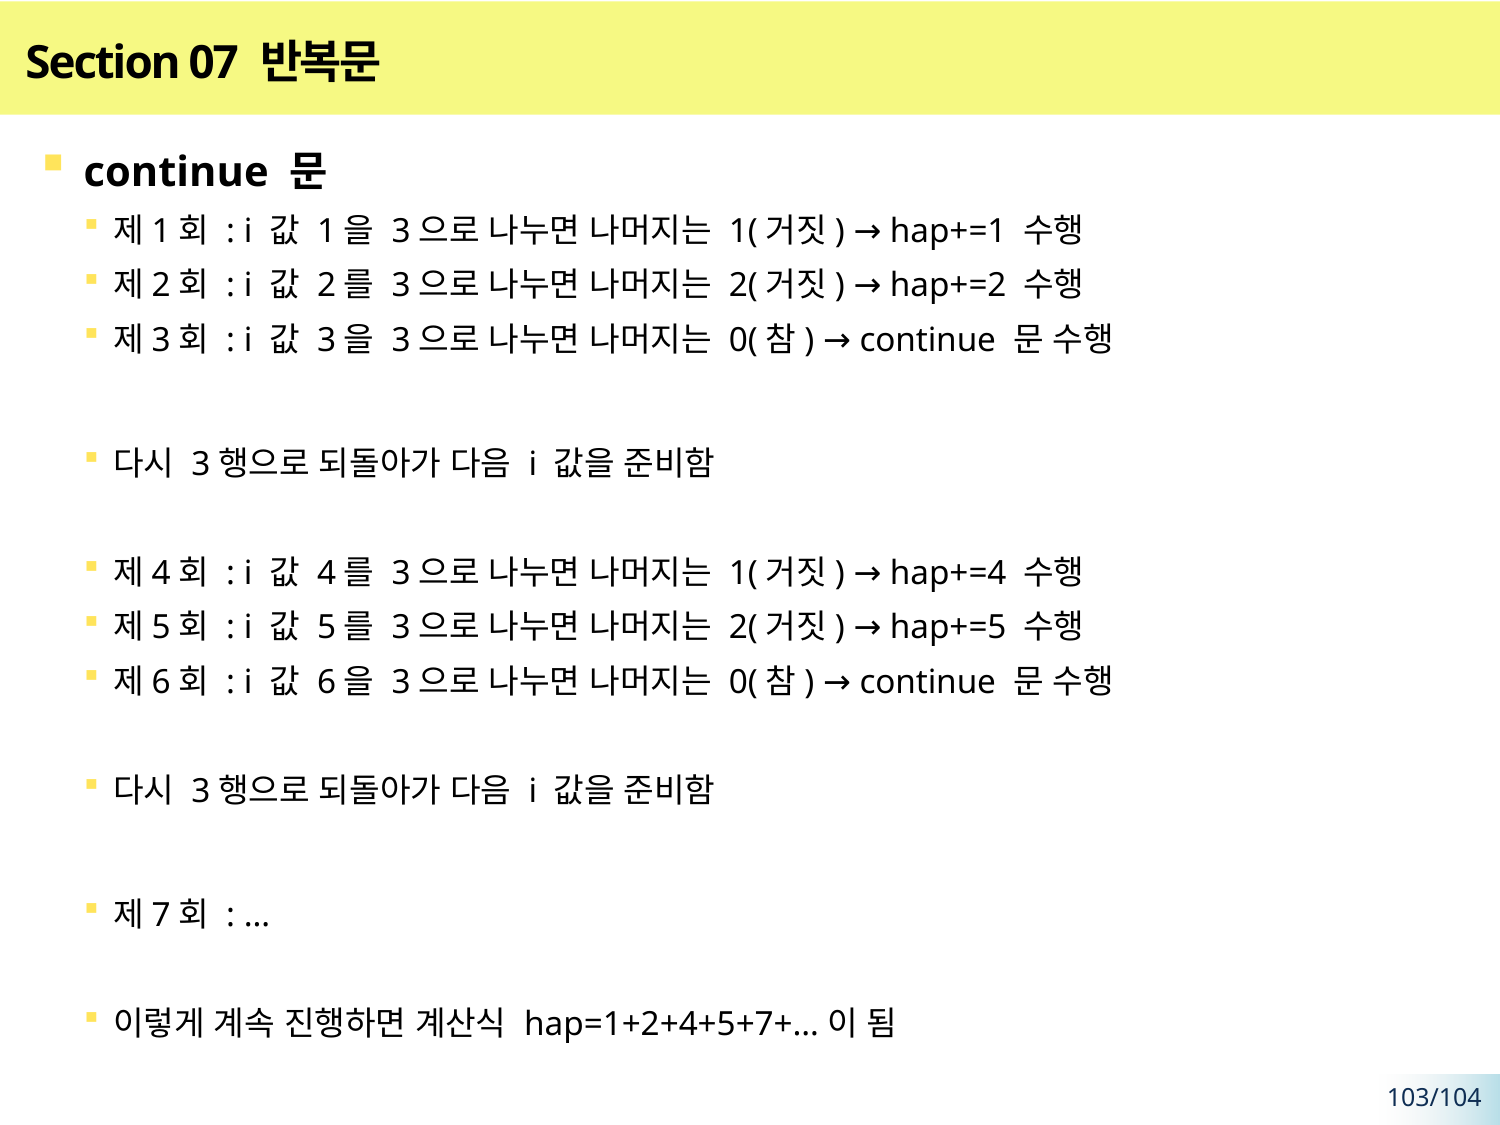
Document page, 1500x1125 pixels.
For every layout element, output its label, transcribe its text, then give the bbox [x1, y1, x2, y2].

list continue 문 제1회 : i 값 1을 3으로 나누면 나머지는 1(거짓) → hap+=1 수행 제2회 : i 값 2를 3으로 나누면 나머지는 2(거짓) → hap+=2 수행 제3회 : i 값 3을 3으로 나누면 나머지는 0(참) → continue 문 수행 다시 3행으로 되돌아가 다음 i 값을 준비함 제4회 : i 값 4를 3으로 나누면 나머지는 1(거짓) → hap+=4 수행 제5회 : i 값 5를 3으로 나누면 나머지는 2(거짓) → hap+=5 수행 제6회 : i 값 6을 3으로 나누면 나머지는 0(참) → continue 문 수행 다시 3행으로 되돌아가 다음 i 값을 준비함 제7회 : … 이렇게 계속 진행하면 계산식 hap=1+2+4+5+7+…이 됨 [10, 126, 1481, 1057]
title Section 07 반복문 [10, 21, 1288, 99]
